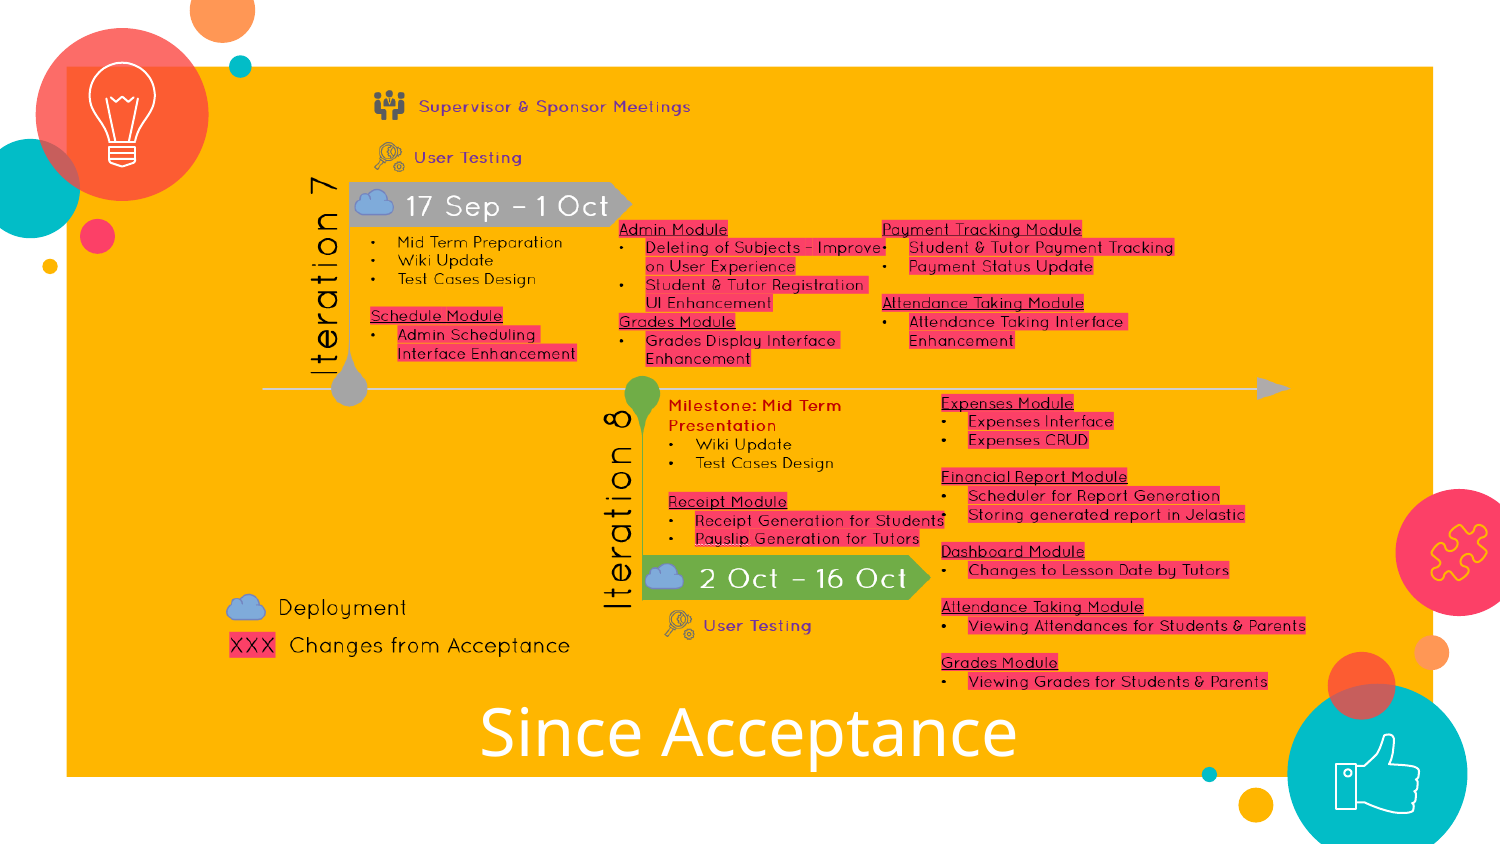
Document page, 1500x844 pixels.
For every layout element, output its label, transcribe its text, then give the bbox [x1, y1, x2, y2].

text_box Since Acceptance [361, 702, 1139, 766]
picture [213, 81, 1318, 694]
